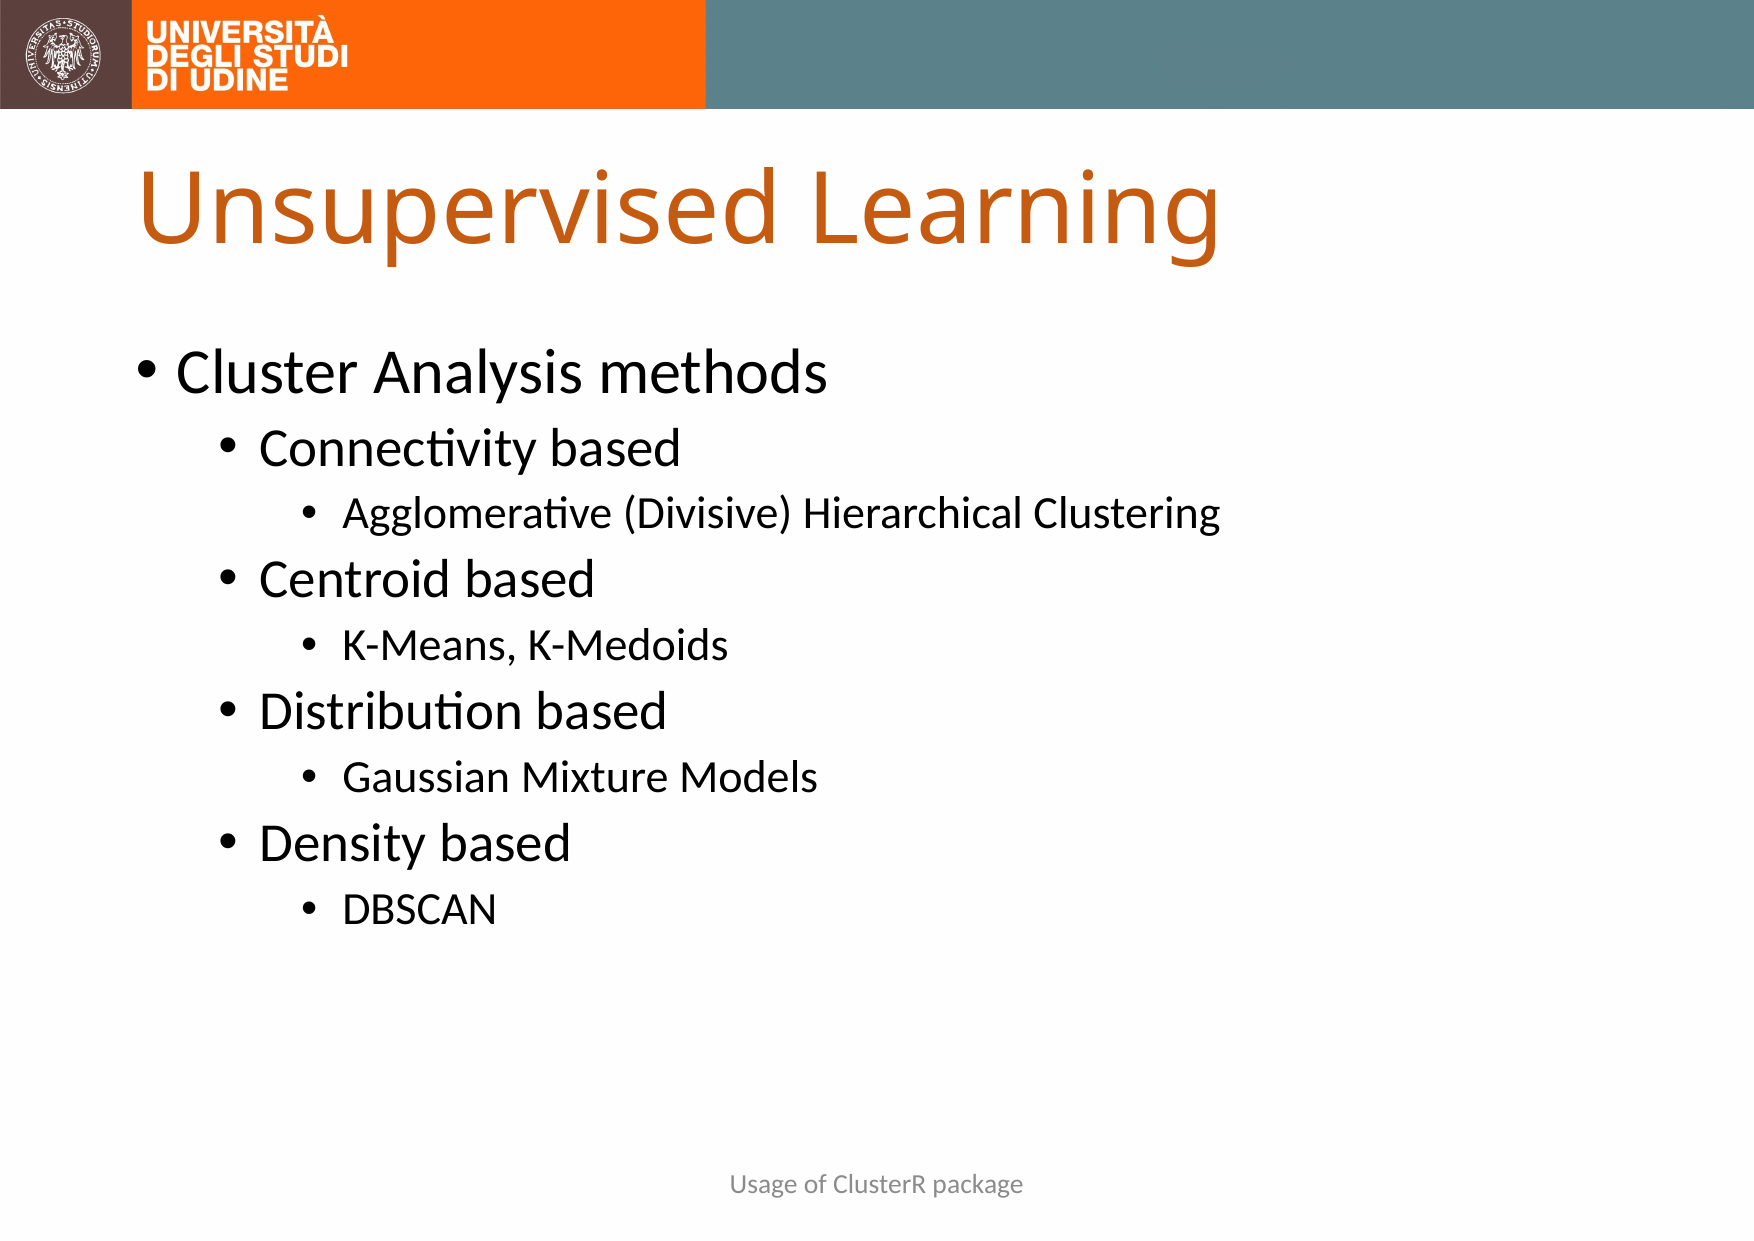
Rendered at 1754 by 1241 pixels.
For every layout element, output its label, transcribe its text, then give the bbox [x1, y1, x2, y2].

picture [0, 0, 1754, 1241]
text_box Unsupervised Learning [120, 138, 1634, 273]
footer Usage of ClusterR package [580, 1149, 1173, 1216]
list Cluster Analysis methods Connectivity based Agglomerative (Divisive) Hierarchical Clustering Centroid based K-Means, K-Medoids Distribution based Gaussian Mixture Models Density based DBSCAN [120, 330, 1634, 1117]
